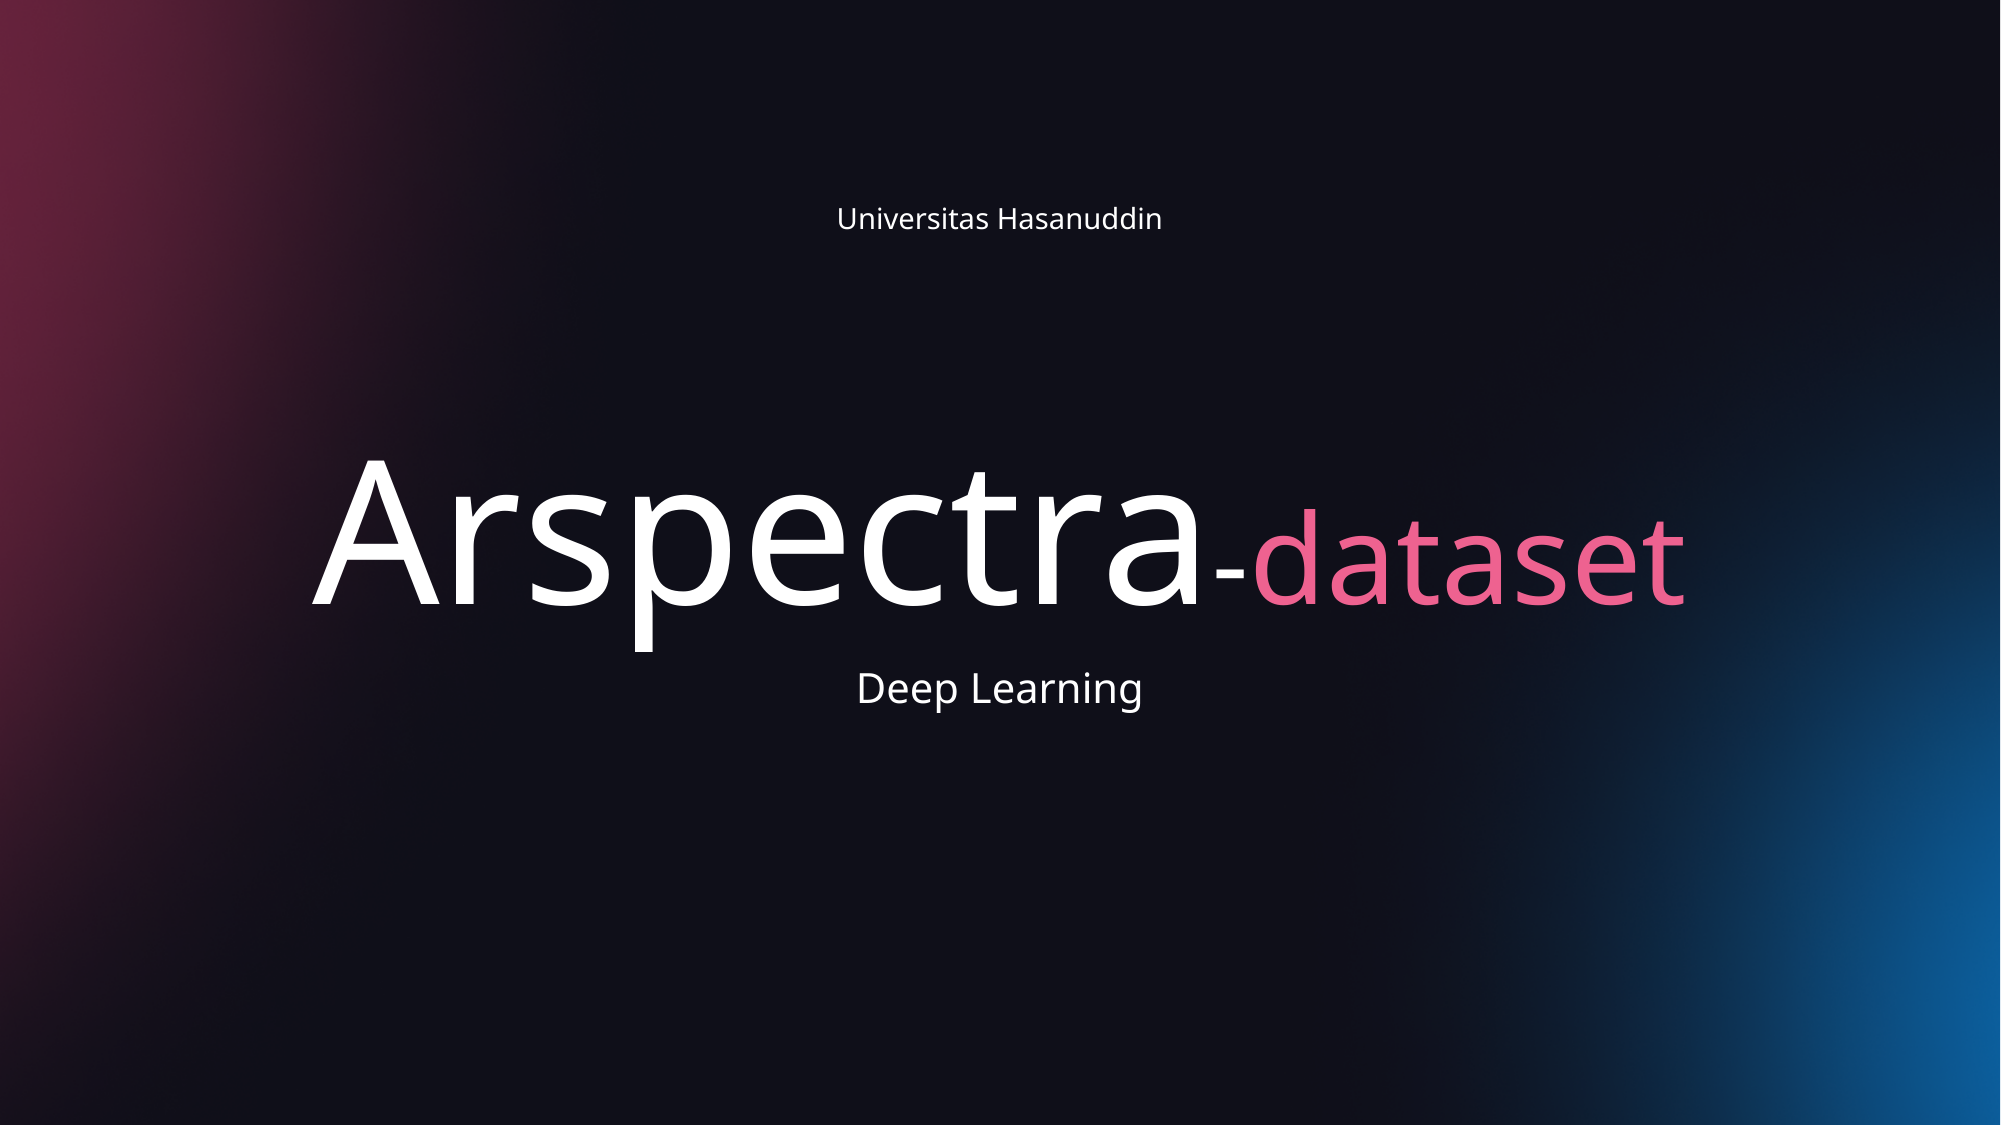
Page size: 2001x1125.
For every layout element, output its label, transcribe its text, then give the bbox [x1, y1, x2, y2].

text_box Universitas Hasanuddin [821, 192, 1179, 243]
text_box Arspectra-dataset [297, 396, 1703, 652]
picture [0, 0, 2001, 1125]
text_box Deep Learning [841, 654, 1159, 720]
